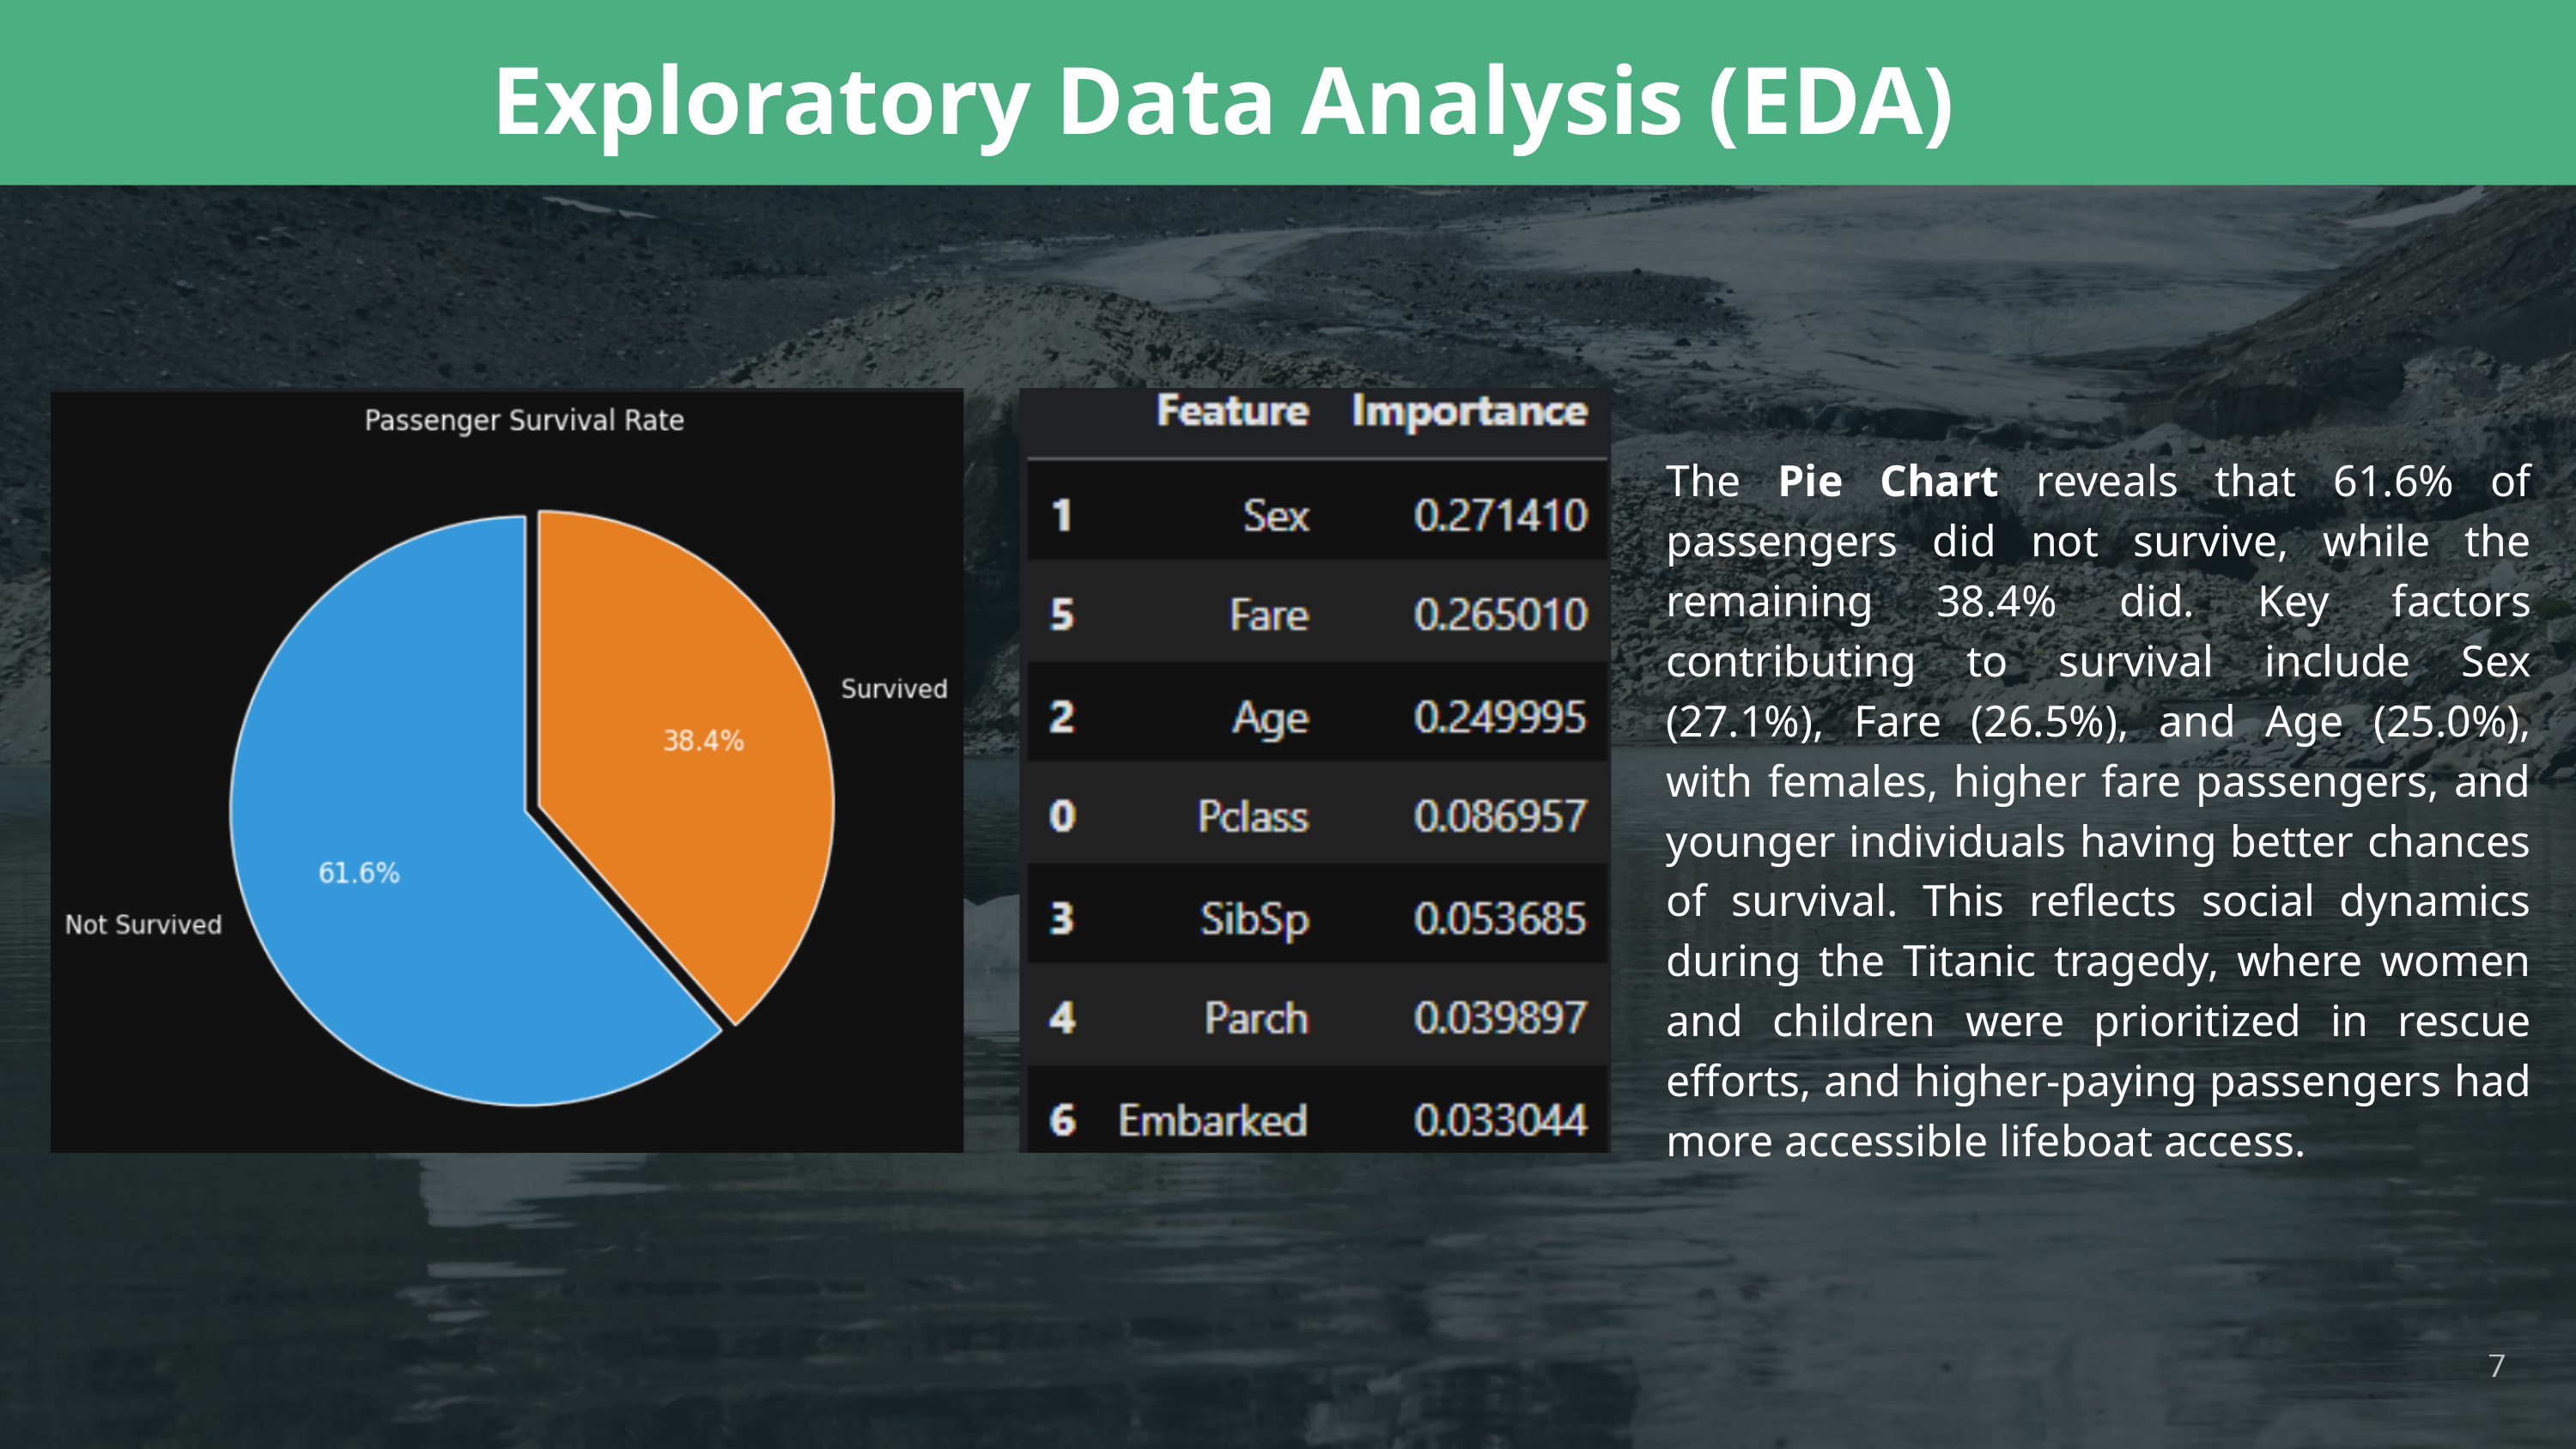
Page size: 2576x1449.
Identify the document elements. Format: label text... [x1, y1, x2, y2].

text_box [50, 388, 964, 1153]
text_box [1019, 388, 1612, 1153]
text_box [0, 0, 2576, 185]
text_box Exploratory Data Analysis (EDA) [471, 22, 1976, 154]
text_box The Pie Chart reveals that 61.6% of passengers did not survive, while the remaining 38.4% did. Key factors contributing to survival include Sex (27.1%), Fare (26.5%), and Age (25.0%), with females, higher fare passengers, and younger individuals having better chances of survival. This reflects social dynamics during the Titanic tragedy, where women and children were prioritized in rescue efforts, and higher-paying passengers had more accessible lifeboat access. [1666, 445, 2532, 1166]
text_box [0, 185, 2576, 1449]
text_box 7 [2290, 1338, 2506, 1385]
